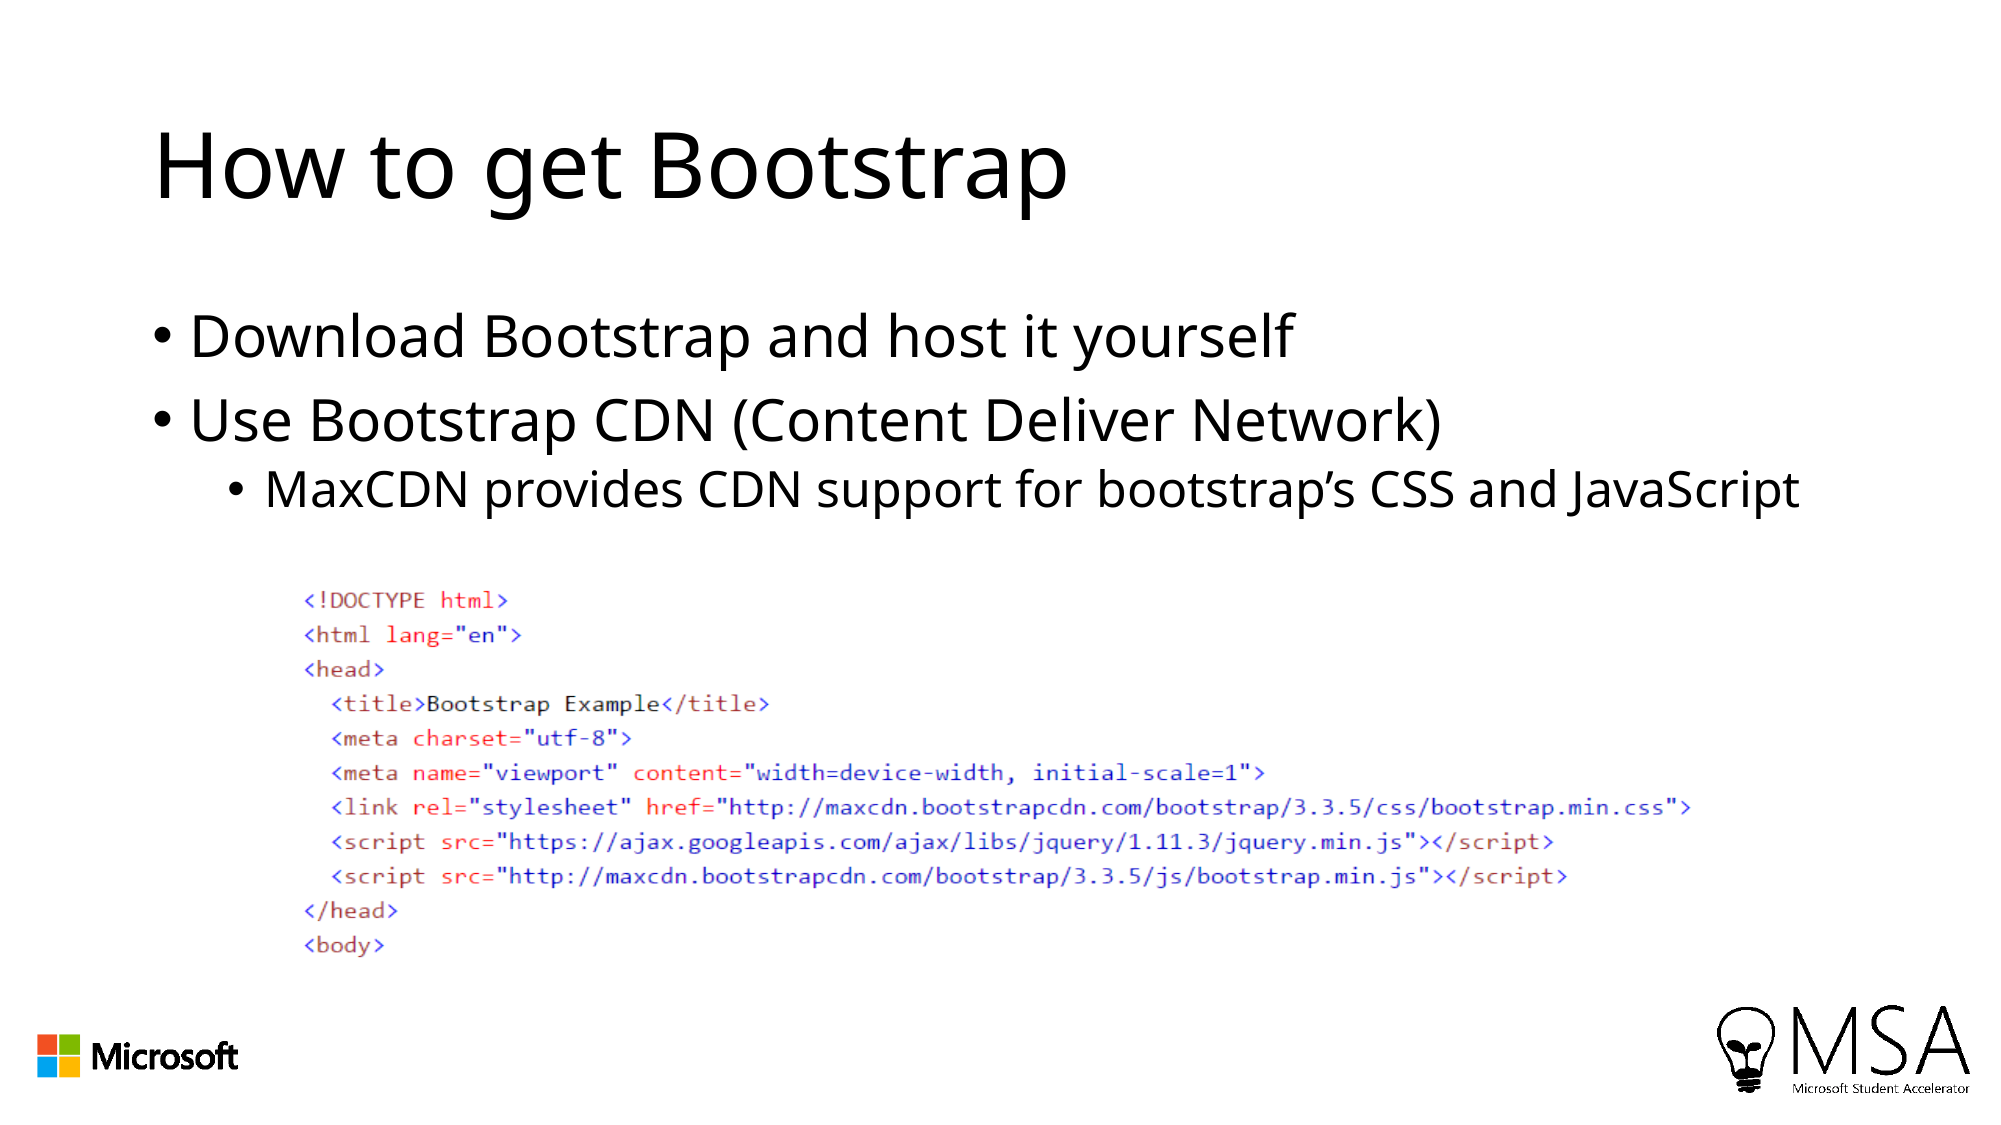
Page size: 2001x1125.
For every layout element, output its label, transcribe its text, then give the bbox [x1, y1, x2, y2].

list Download Bootstrap and host it yourself Use Bootstrap CDN (Content Deliver Network) MaxCDN provides CDN support for bootstrap’s CSS and JavaScript [137, 299, 1863, 1014]
title How to get Bootstrap [137, 59, 1863, 278]
picture [9, 1008, 265, 1103]
picture [290, 577, 1710, 967]
picture [1717, 1005, 1970, 1093]
